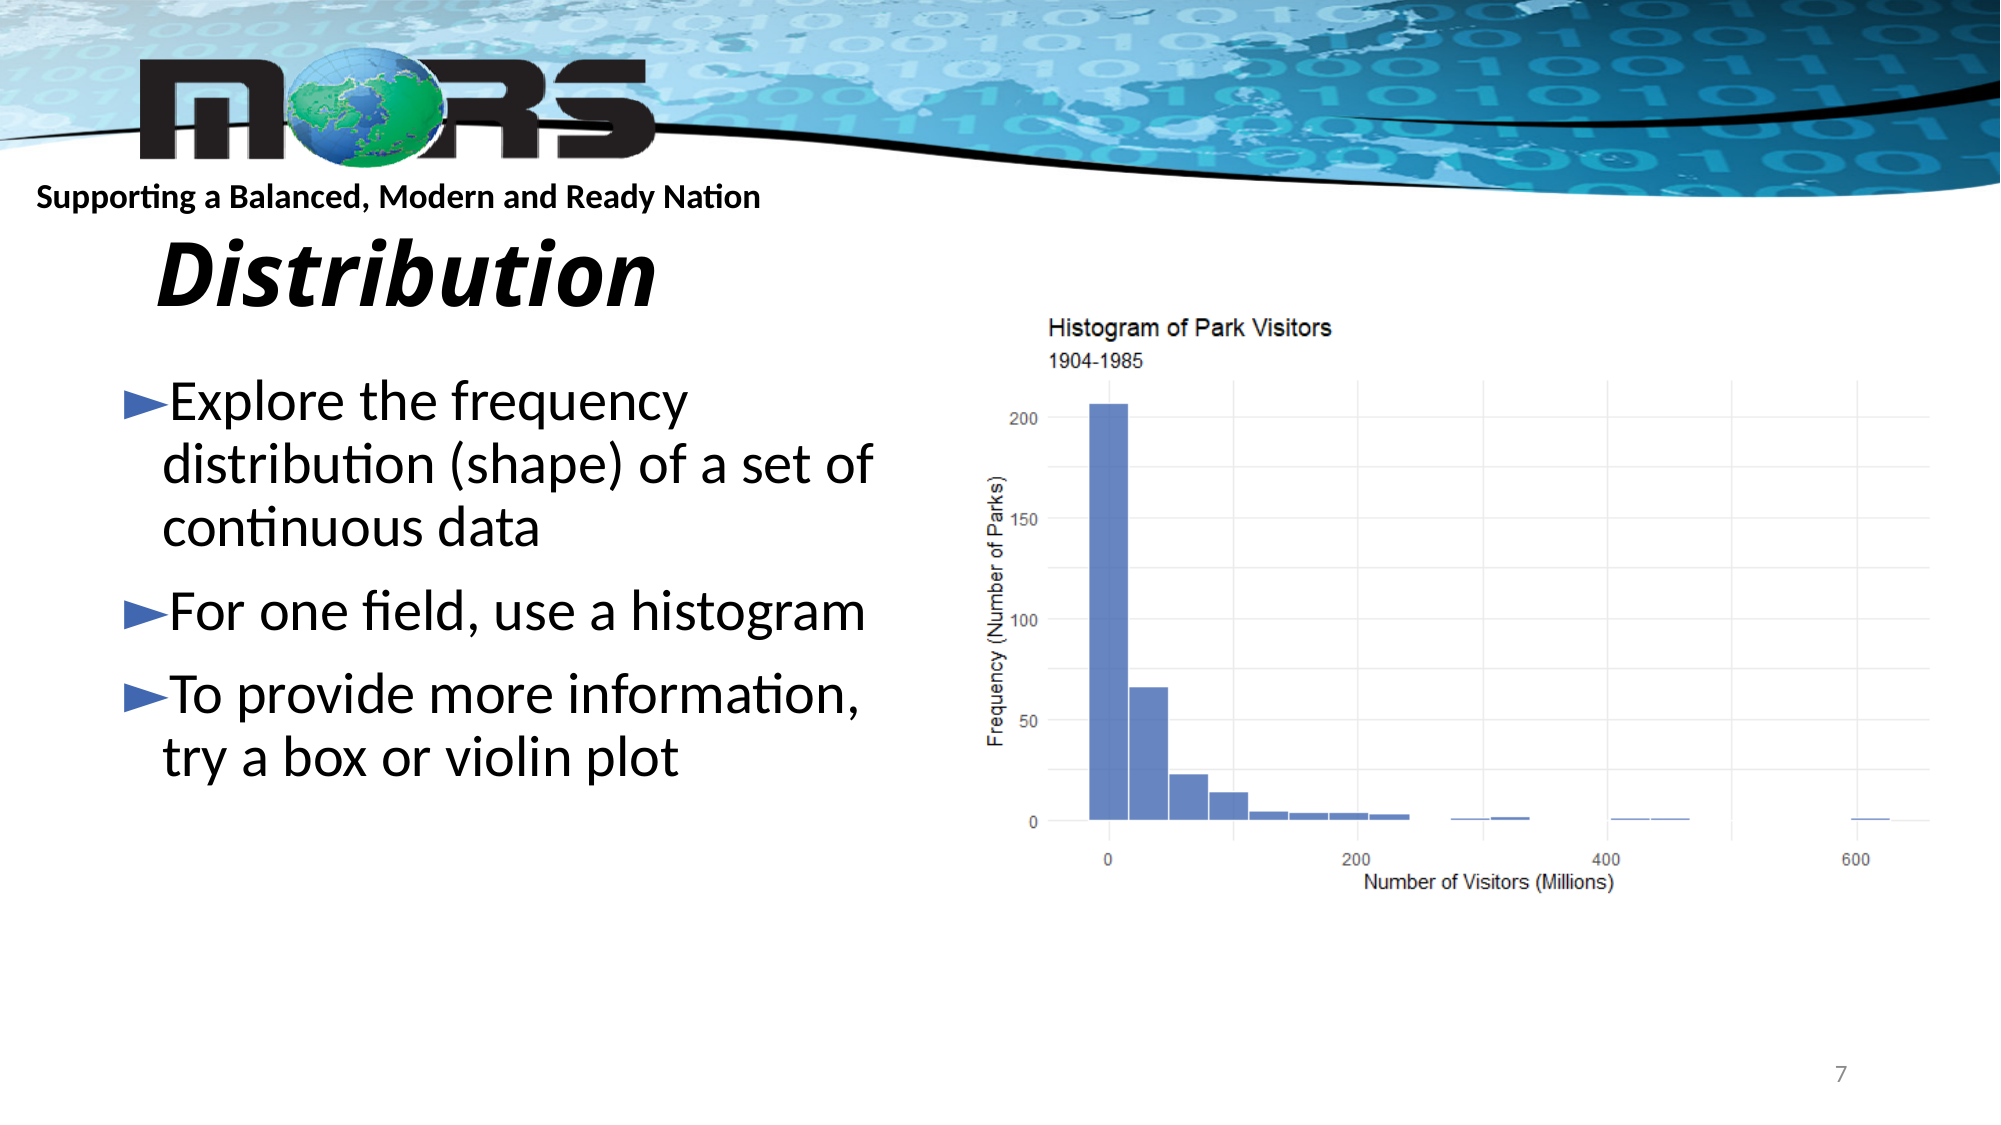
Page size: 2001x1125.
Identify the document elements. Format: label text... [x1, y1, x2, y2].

picture [96, 194, 103, 205]
slide_number 7 [1412, 1042, 1863, 1103]
picture [77, 194, 84, 205]
title Distribution [140, 222, 1866, 334]
picture [974, 306, 1941, 903]
list Explore the frequency distribution (shape) of a set of continuous data For one field, use a histogram To provide more information, try a box or violin plot [109, 362, 938, 1077]
picture [0, 0, 2000, 210]
